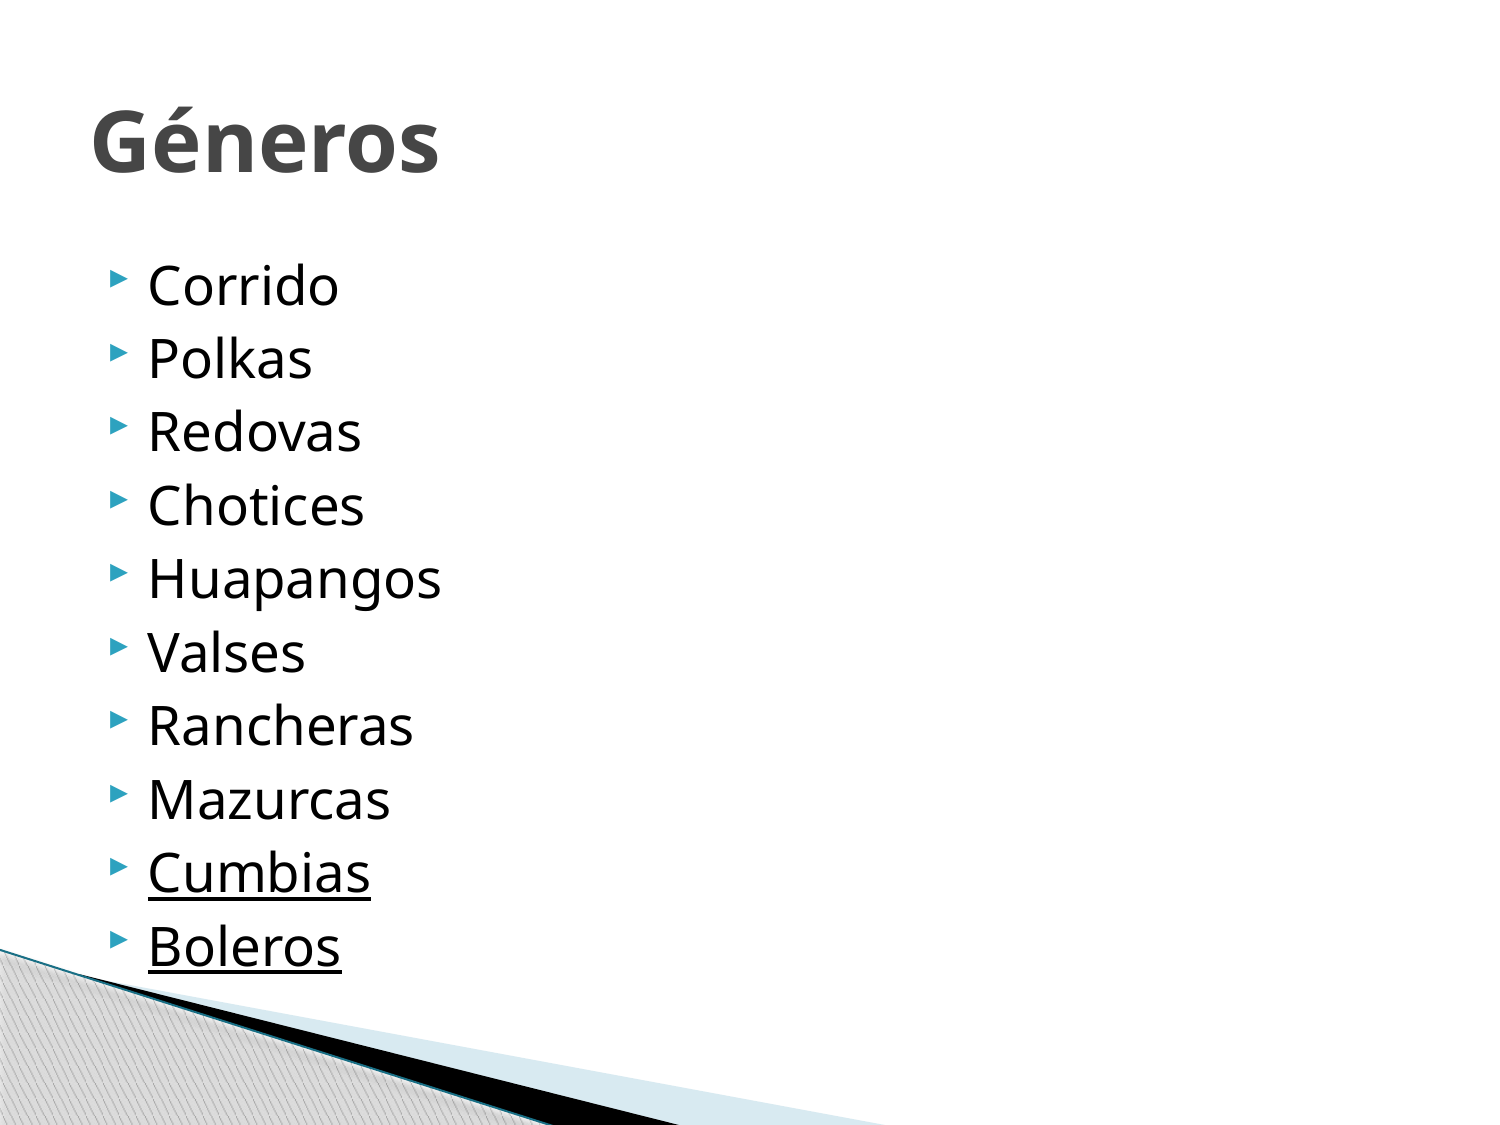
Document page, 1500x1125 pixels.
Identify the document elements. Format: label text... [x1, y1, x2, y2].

title Géneros [75, 45, 1425, 233]
list Corrido Polkas Redovas Chotices Huapangos Valses Rancheras Mazurcas Cumbias Boleros [75, 243, 1425, 986]
